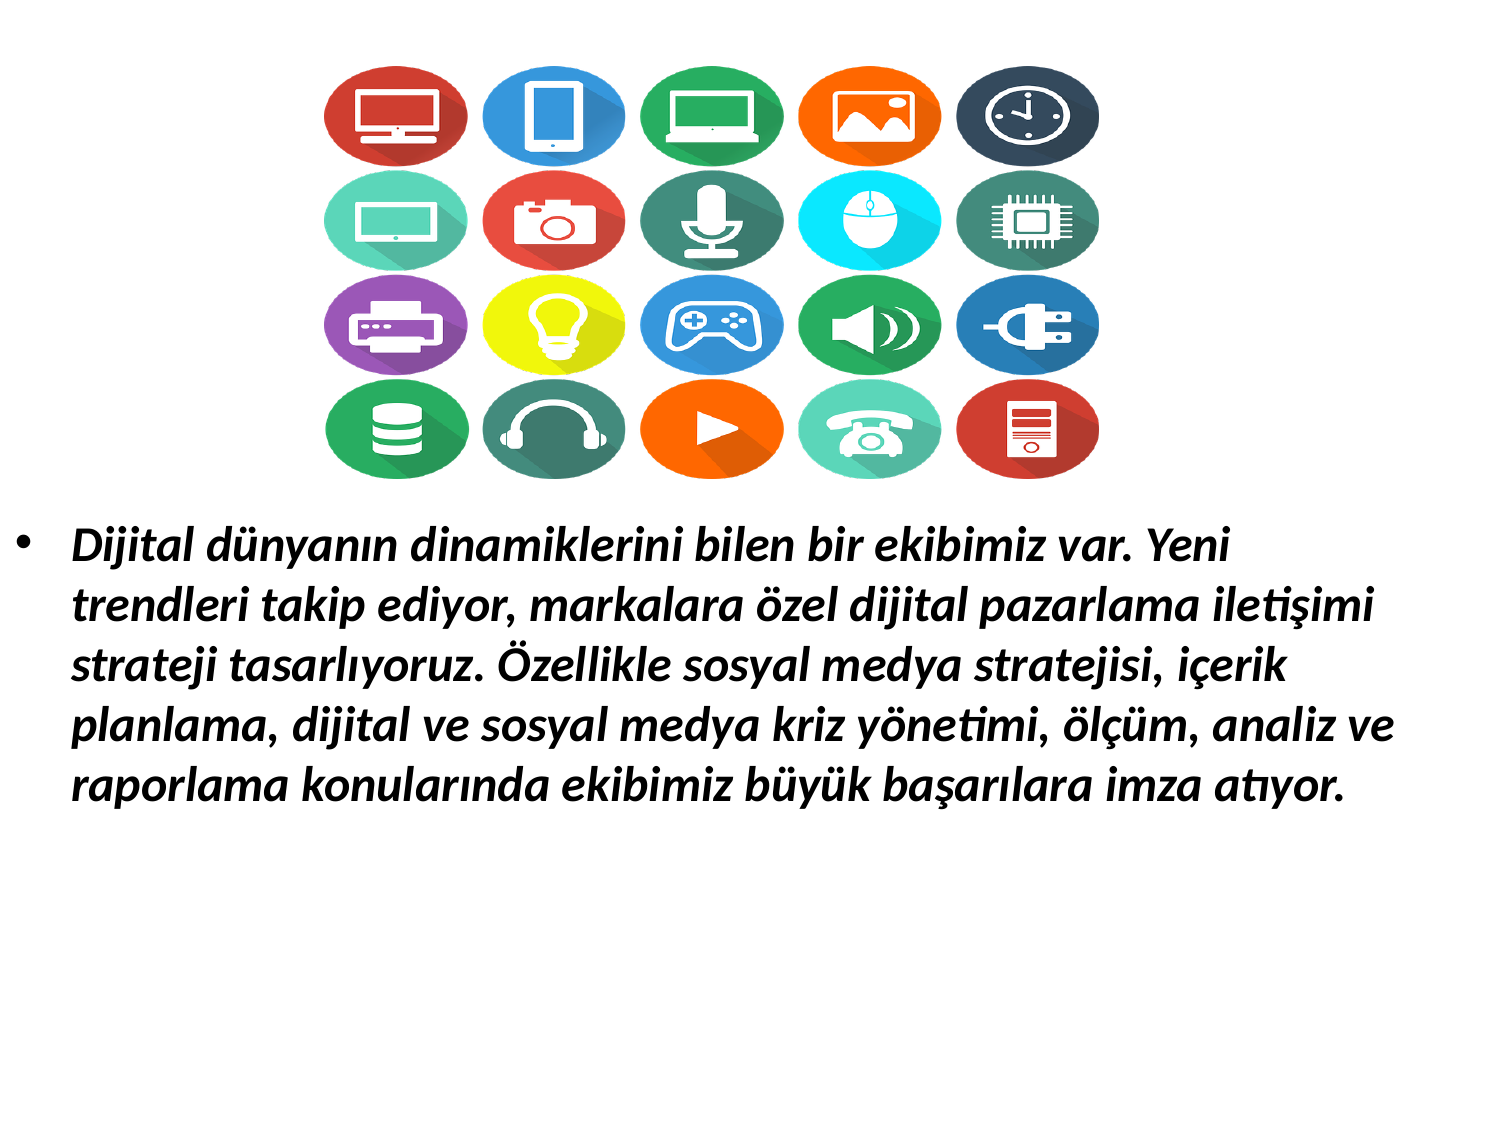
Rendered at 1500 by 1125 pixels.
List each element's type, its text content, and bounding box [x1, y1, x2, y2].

picture [324, 66, 1099, 479]
text_box Dijital dünyanın dinamiklerini bilen bir ekibimiz var. Yeni trendleri takip ediyor, markalara özel dijital pazarlama iletişimi strateji tasarlıyoruz. Özellikle sosyal medya stratejisi, içerik planlama, dijital ve sosyal medya kriz yönetimi, ölçüm, analiz ve raporlama konularında ekibimiz büyük başarılara imza atıyor. [0, 503, 1424, 1094]
